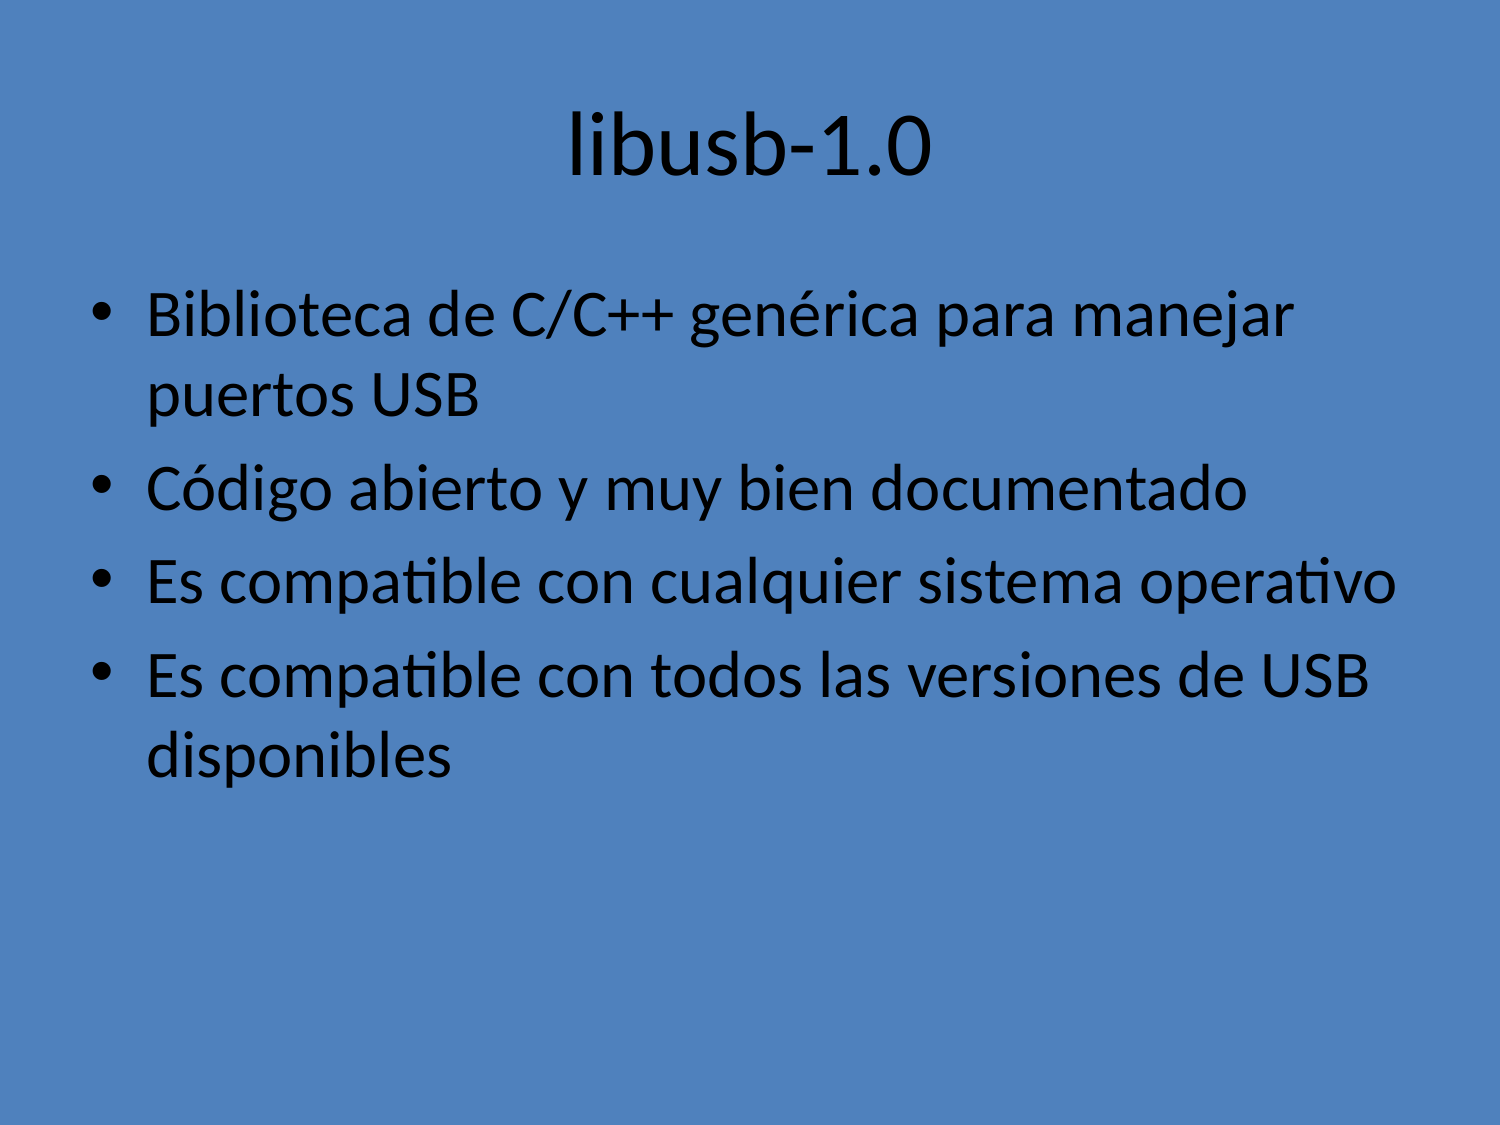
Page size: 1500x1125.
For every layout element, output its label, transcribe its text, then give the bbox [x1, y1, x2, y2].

title libusb-1.0 [75, 45, 1425, 233]
list Biblioteca de C/C++ genérica para manejar puertos USB Código abierto y muy bien documentado Es compatible con cualquier sistema operativo Es compatible con todos las versiones de USB disponibles [75, 262, 1425, 1005]
